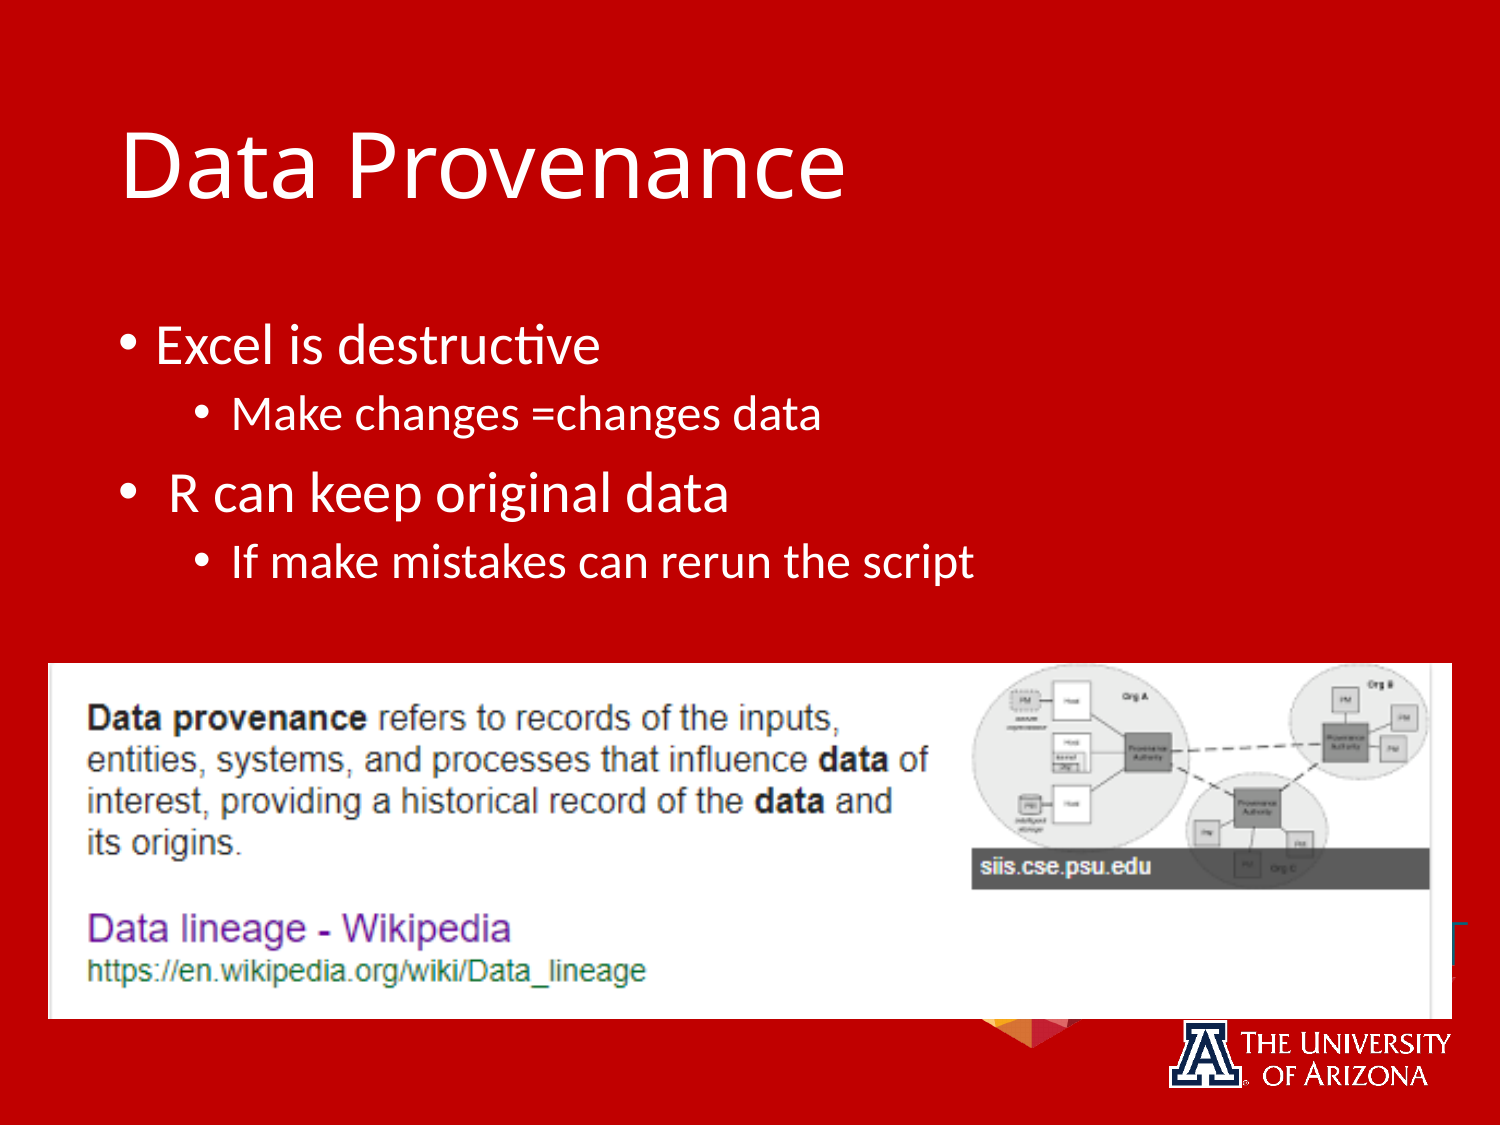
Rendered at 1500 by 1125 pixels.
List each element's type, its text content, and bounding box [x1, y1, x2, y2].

picture [48, 662, 1476, 1088]
list Excel is destructive Make changes =changes data R can keep original data If make mistakes can rerun the script [103, 306, 1397, 661]
title Data Provenance [103, 59, 1397, 278]
